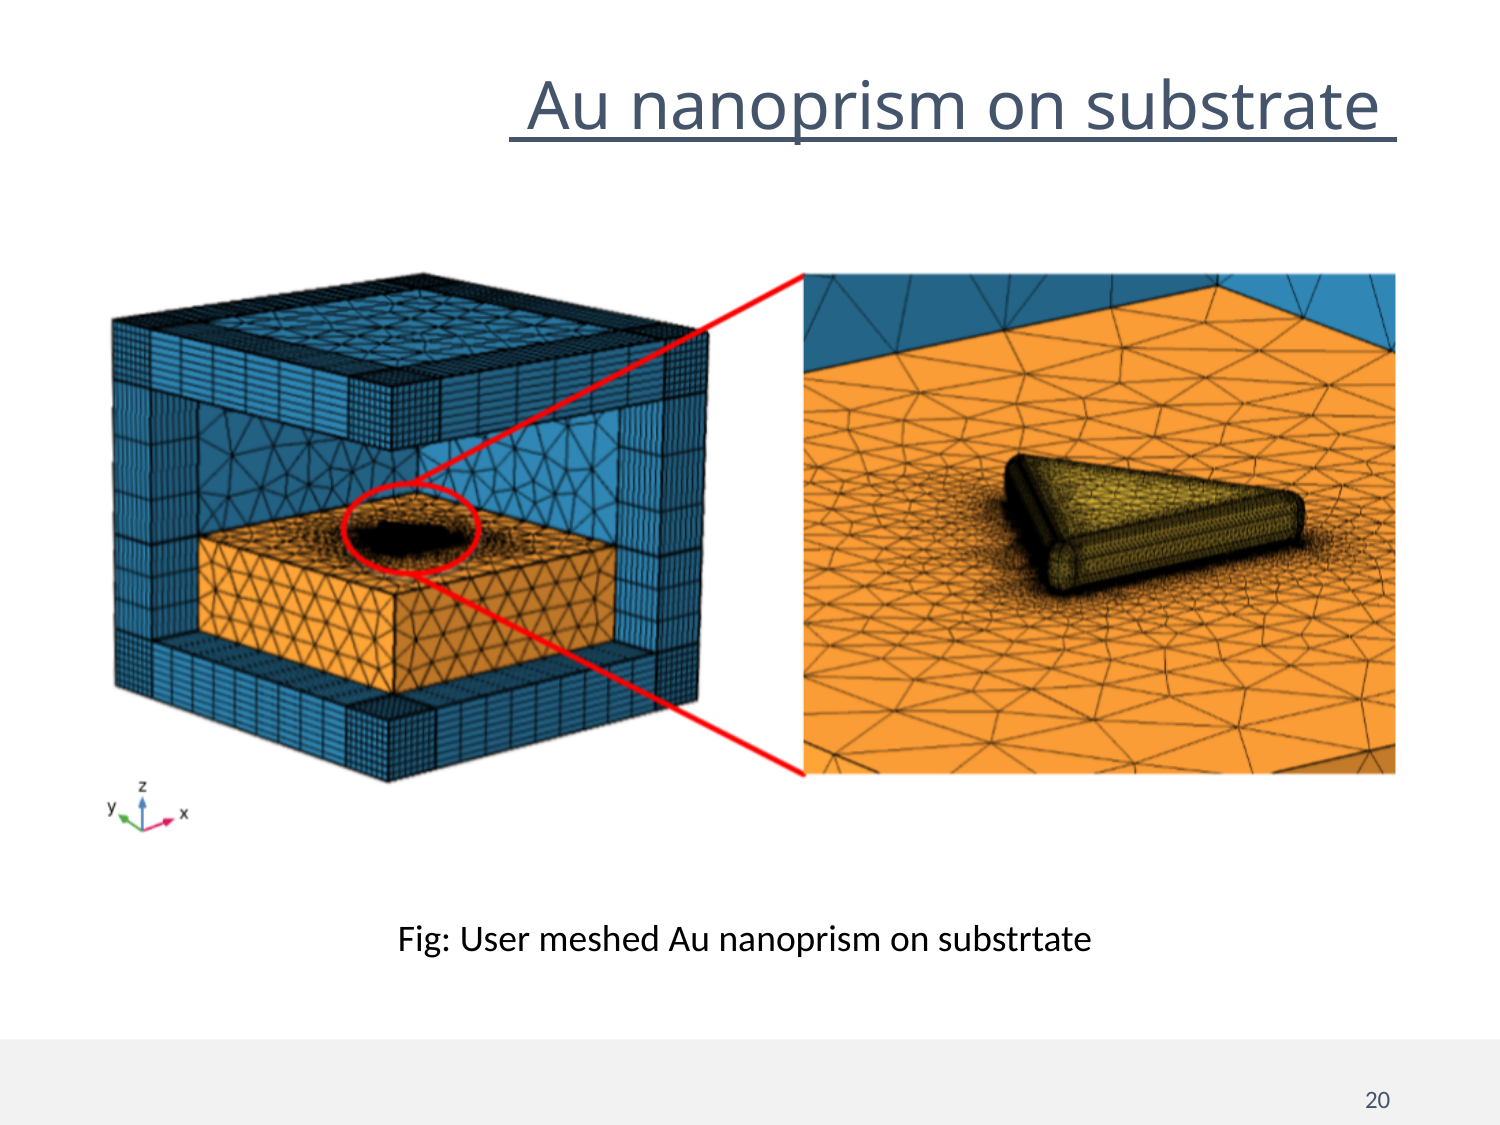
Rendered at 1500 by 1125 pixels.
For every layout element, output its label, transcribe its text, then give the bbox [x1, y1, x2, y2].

title Au nanoprism on substrate [103, 59, 1397, 156]
slide_number 20 [0, 1039, 1500, 1125]
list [103, 218, 1397, 836]
text_box Fig: User meshed Au nanoprism on substrtate [383, 906, 1117, 967]
